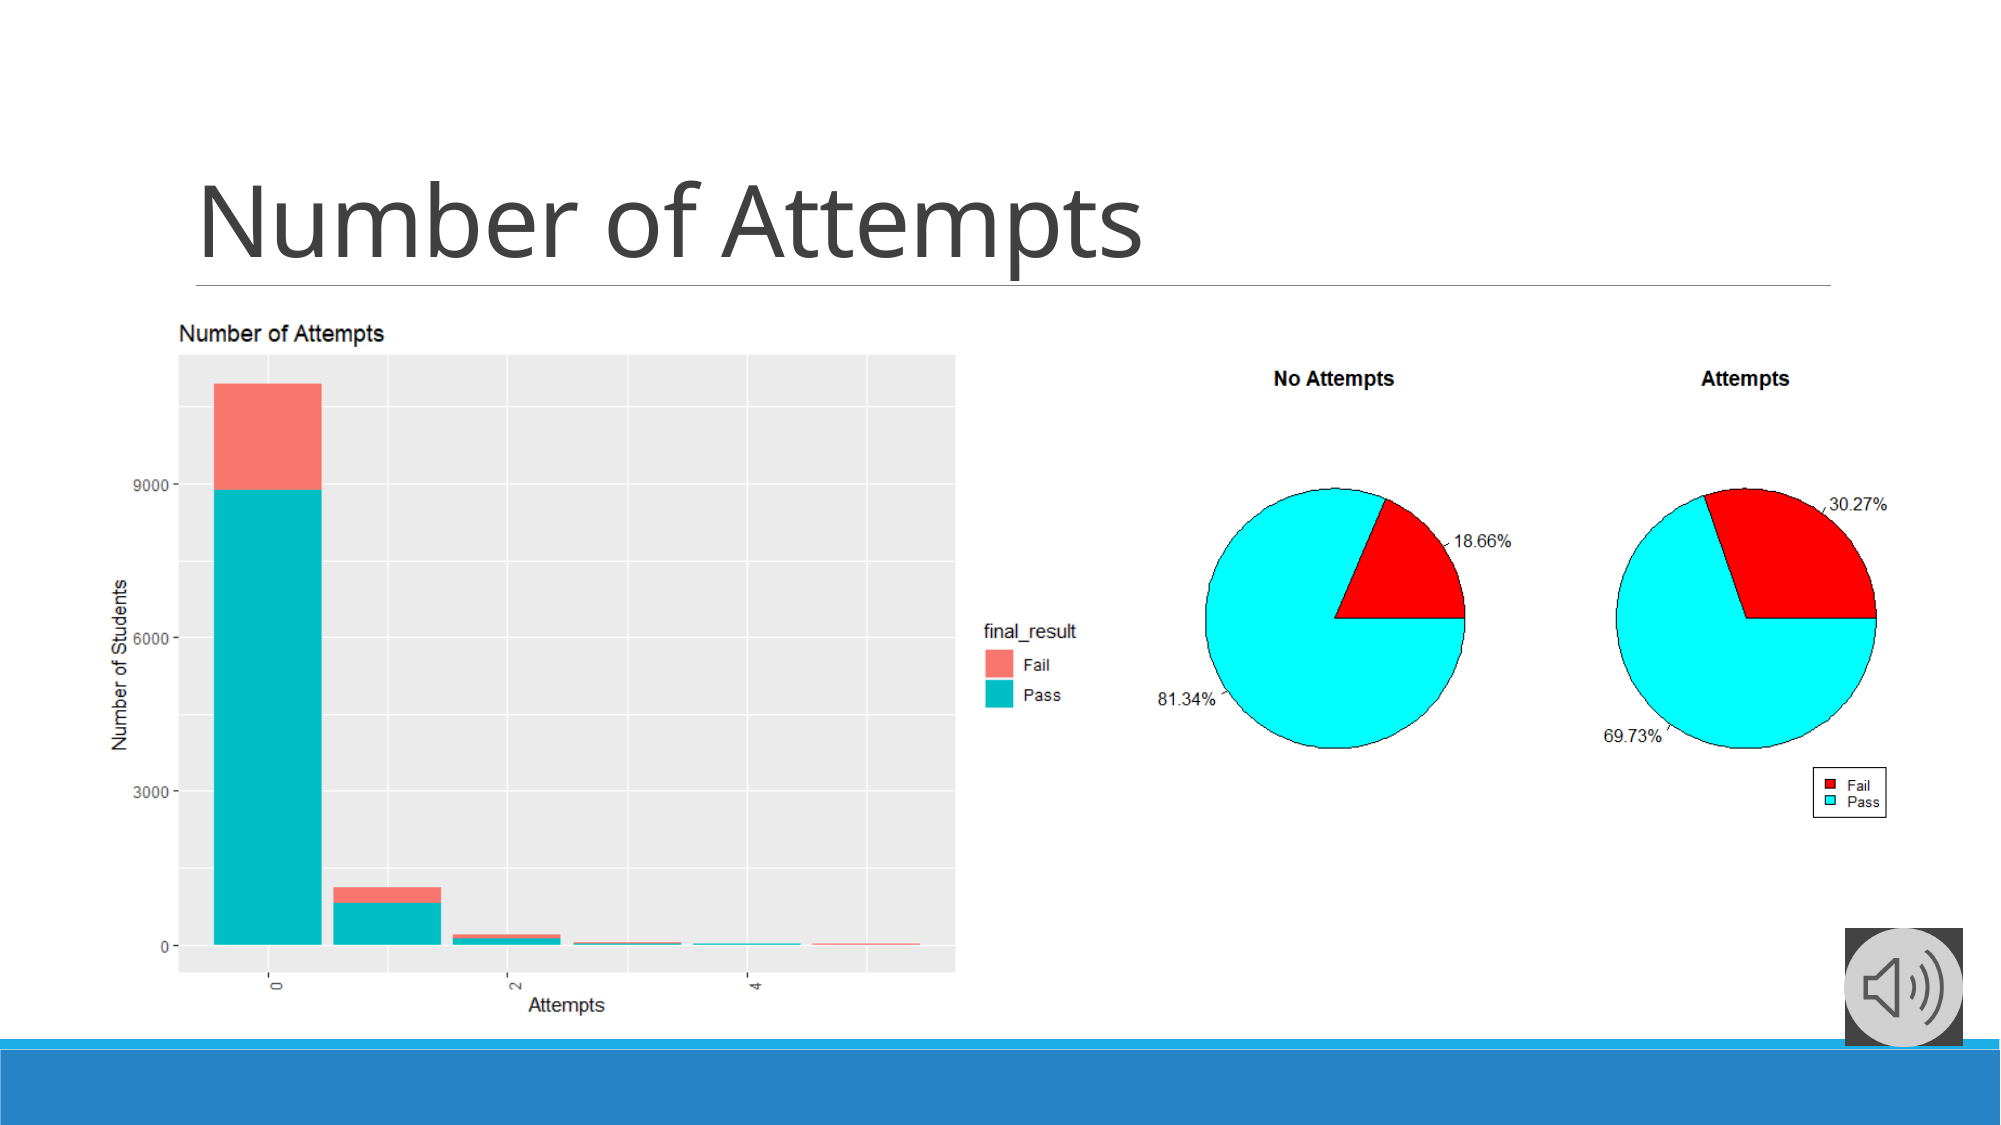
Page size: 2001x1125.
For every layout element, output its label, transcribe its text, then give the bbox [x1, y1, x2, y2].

picture [99, 312, 1096, 1026]
title Number of Attempts [180, 47, 1830, 285]
picture [1109, 335, 1931, 923]
picture [1843, 926, 1965, 1048]
